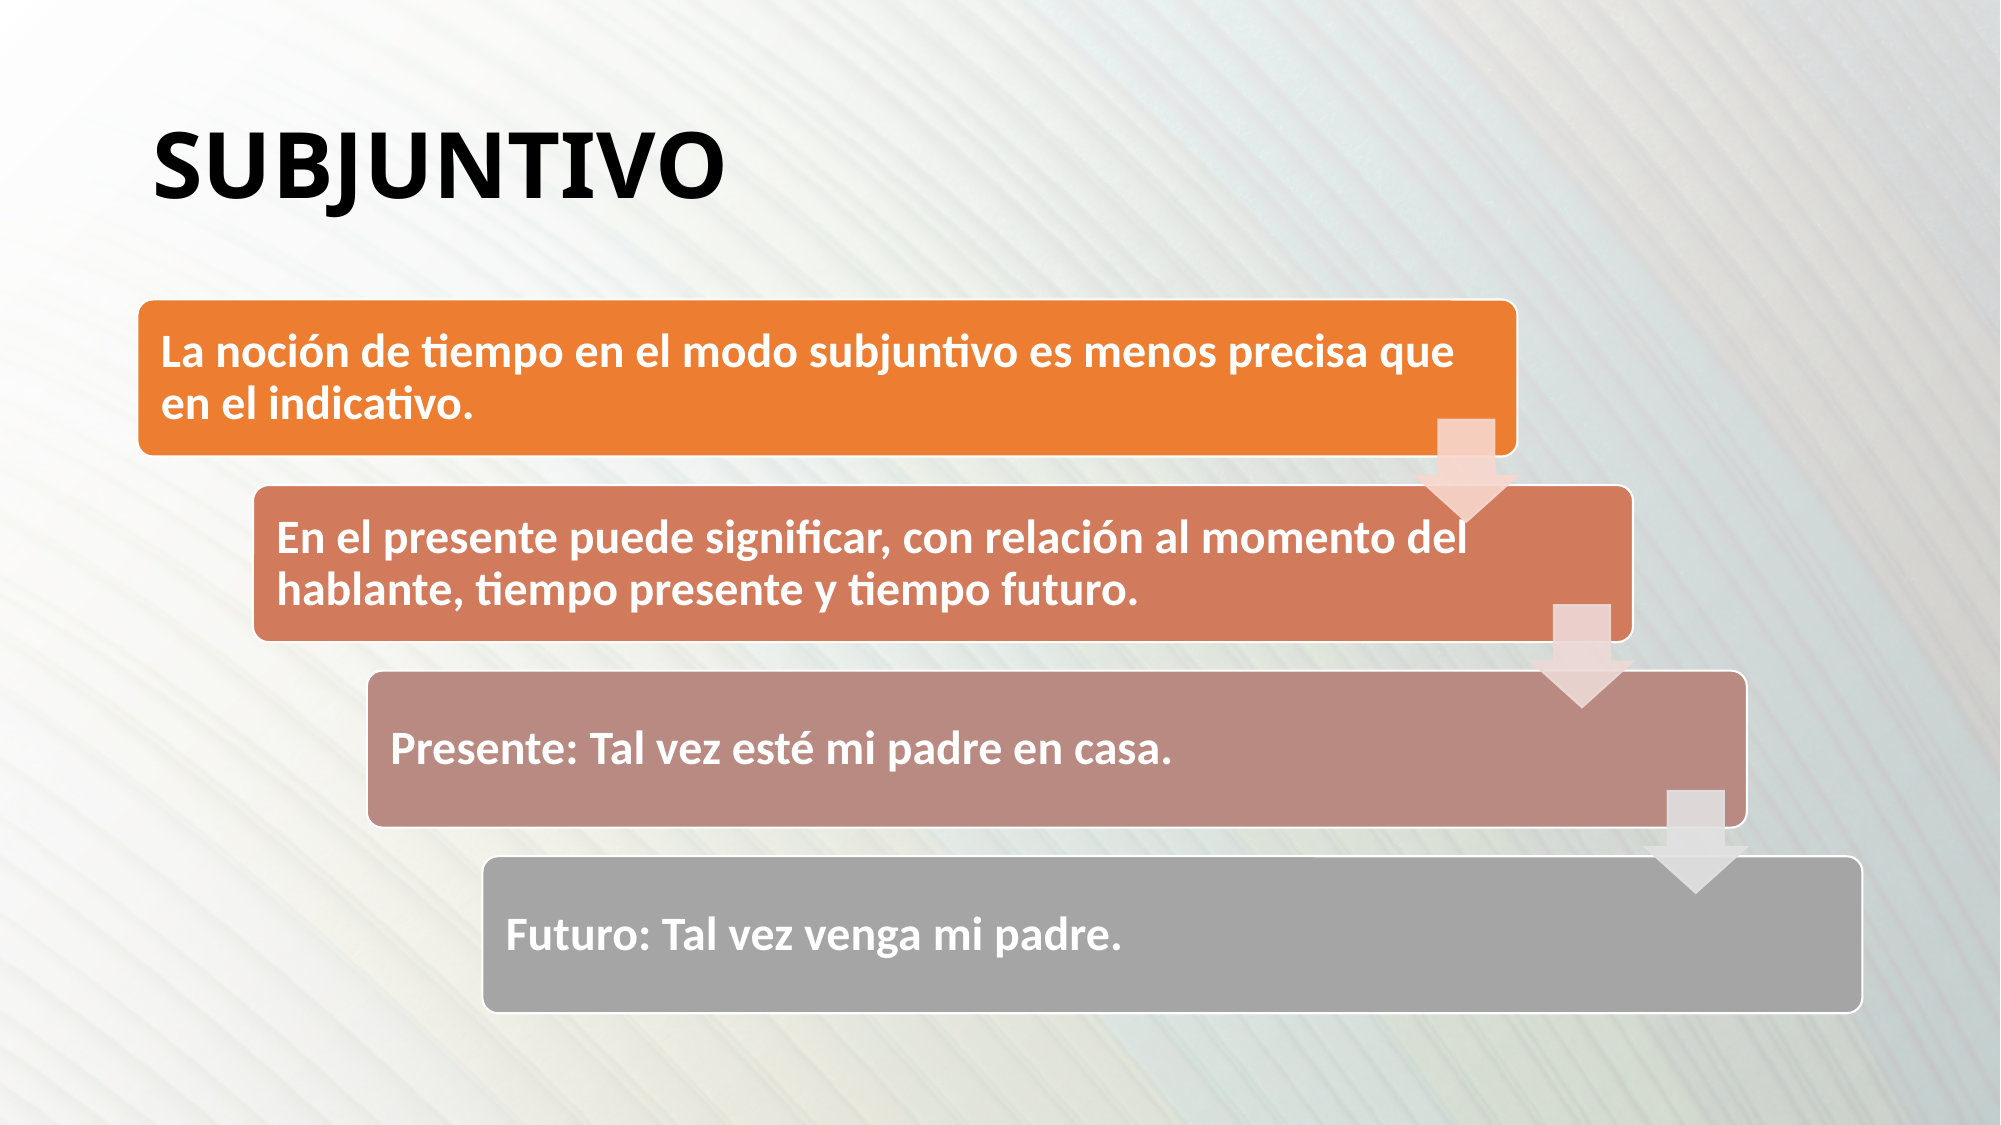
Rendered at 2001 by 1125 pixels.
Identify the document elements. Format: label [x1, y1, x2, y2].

list [137, 299, 1863, 1014]
picture [0, 0, 2000, 1125]
